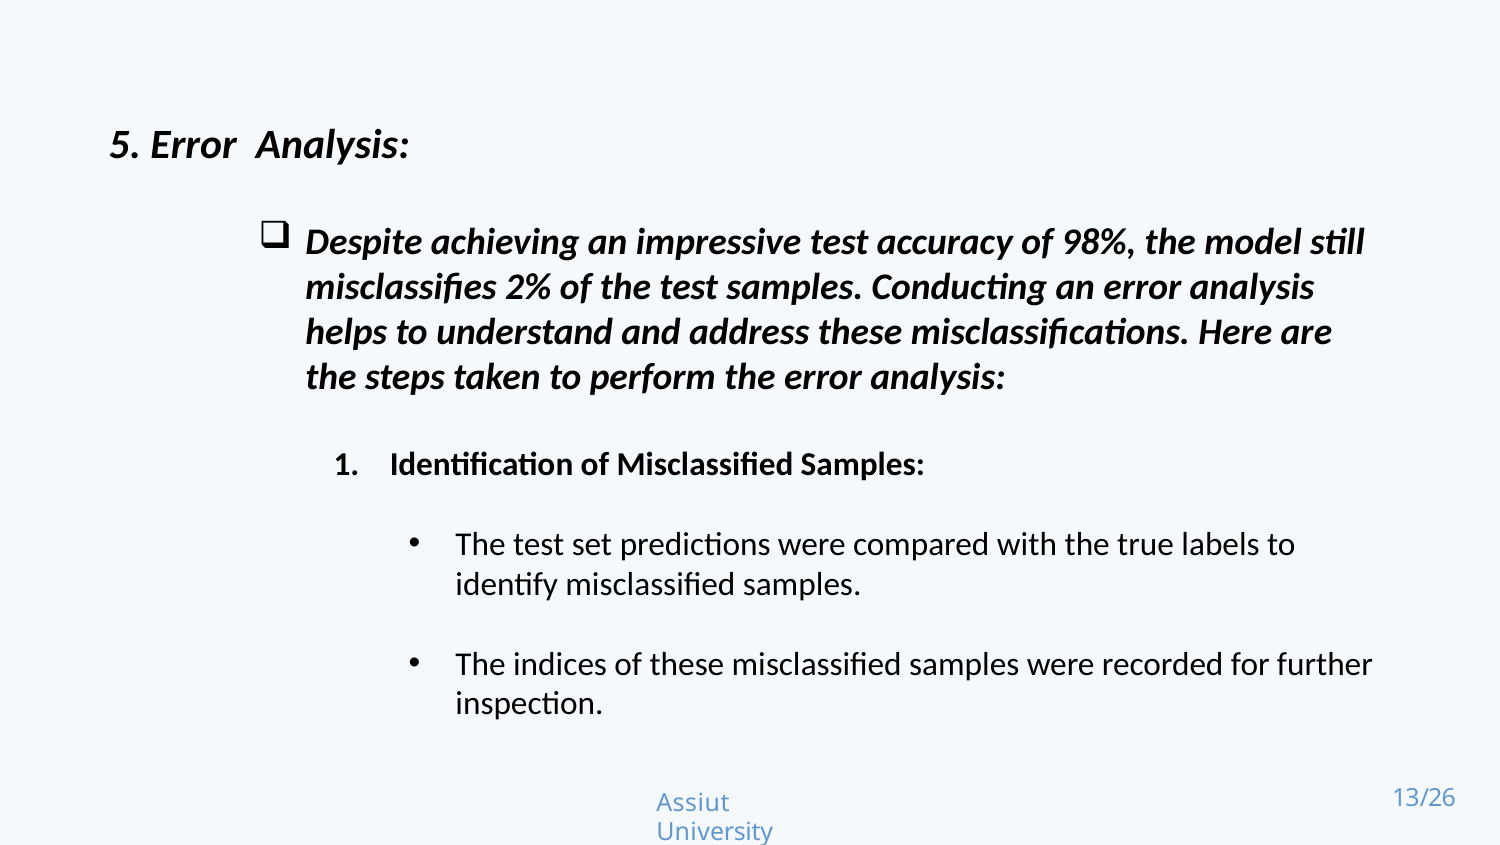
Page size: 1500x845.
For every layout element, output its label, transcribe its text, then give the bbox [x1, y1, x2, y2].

text_box 13/26 [1385, 786, 1475, 845]
text_box 5. Error Analysis: Despite achieving an impressive test accuracy of 98%, the model still misclassifies 2% of the test samples. Conducting an error analysis helps to understand and address these misclassifications. Here are the steps taken to perform the error analysis: Identification of Misclassified Samples: The test set predictions were compared with the true labels to identify misclassified samples. The indices of these misclassified samples were recorded for further inspection. [93, 109, 1407, 730]
text_box Assiut University [654, 786, 846, 845]
